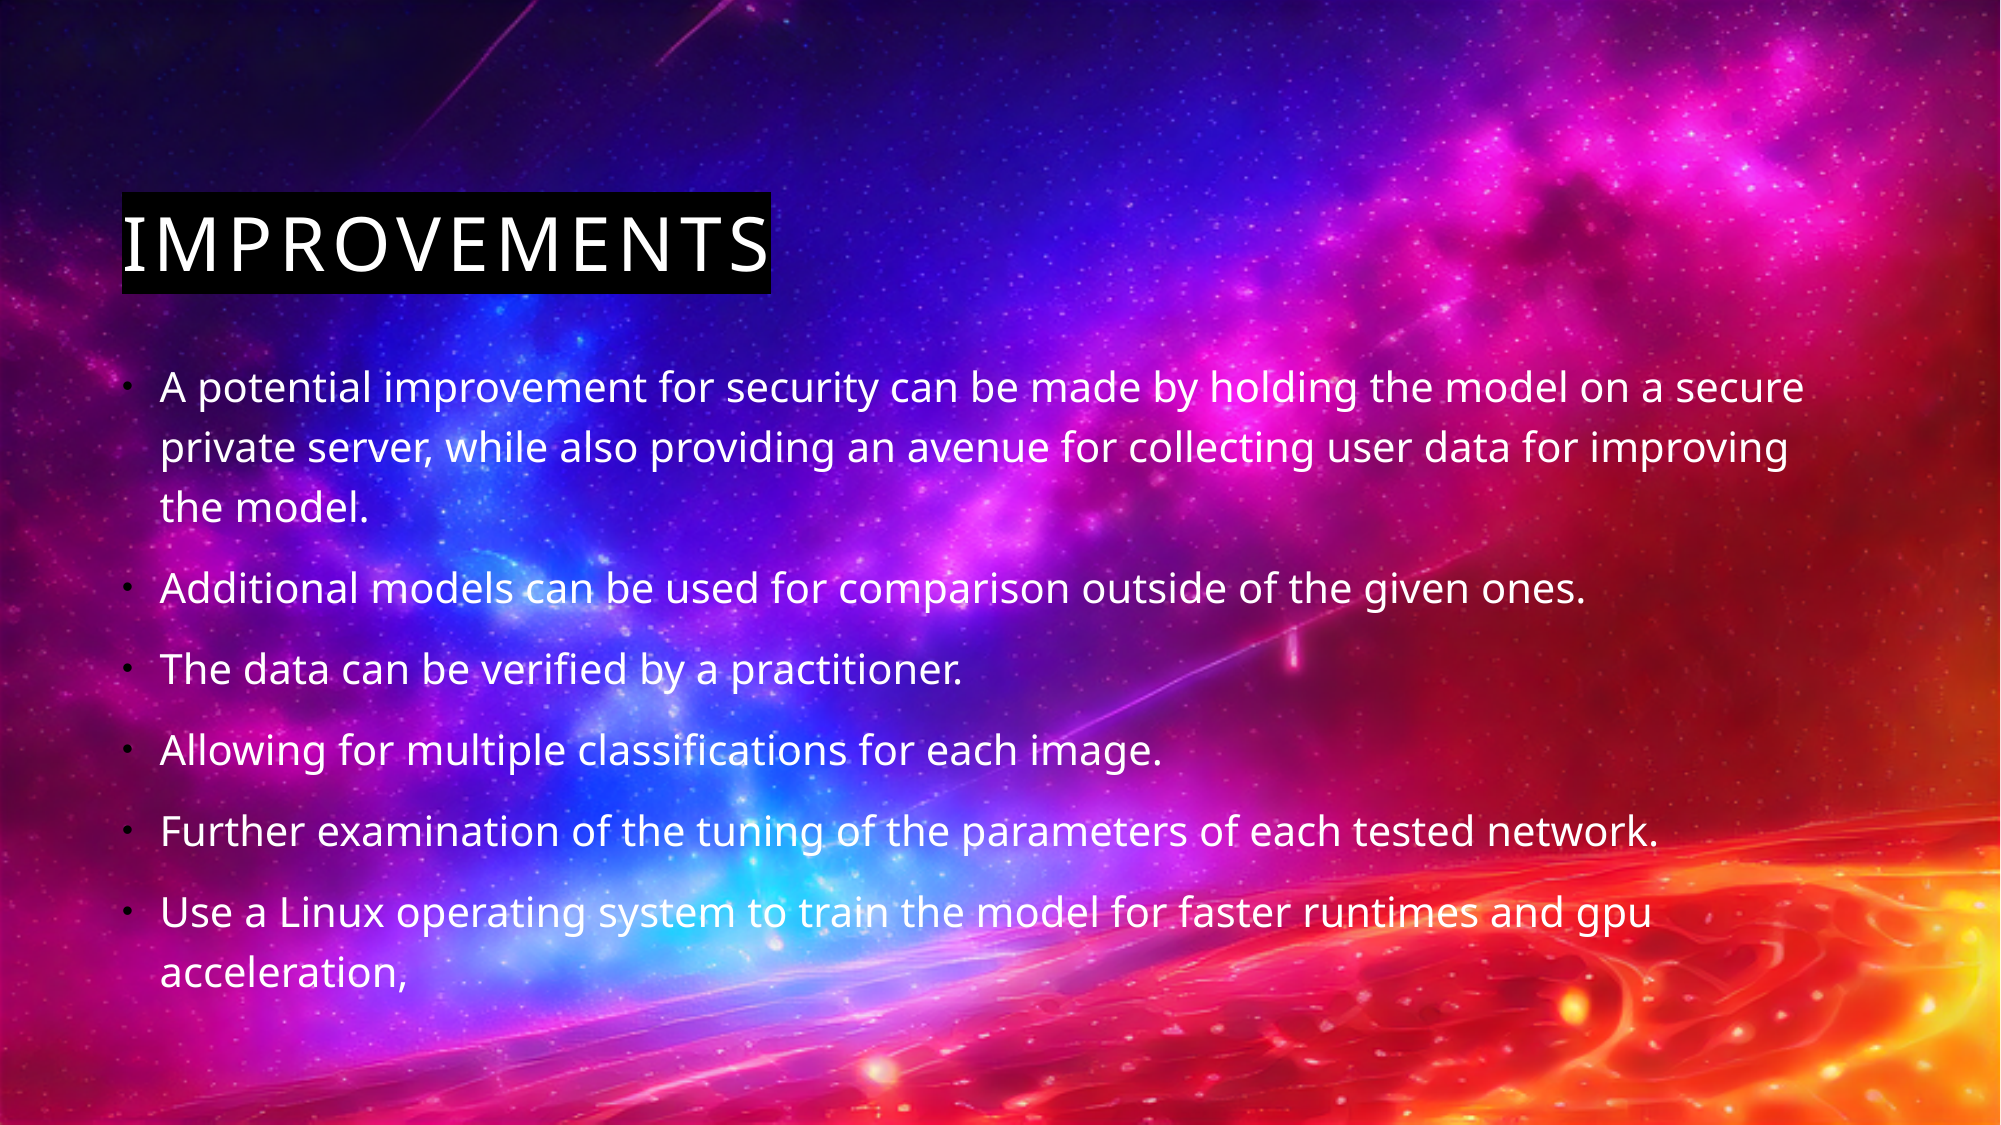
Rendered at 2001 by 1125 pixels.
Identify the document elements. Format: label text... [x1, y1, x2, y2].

list A potential improvement for security can be made by holding the model on a secure private server, while also providing an avenue for collecting user data for improving the model. Additional models can be used for comparison outside of the given ones. The data can be verified by a practitioner. Allowing for multiple classifications for each image. Further examination of the tuning of the parameters of each tested network. Use a Linux operating system to train the model for faster runtimes and gpu acceleration, [107, 343, 1850, 975]
title Improvements [107, 106, 1850, 295]
picture [0, 0, 2001, 1125]
